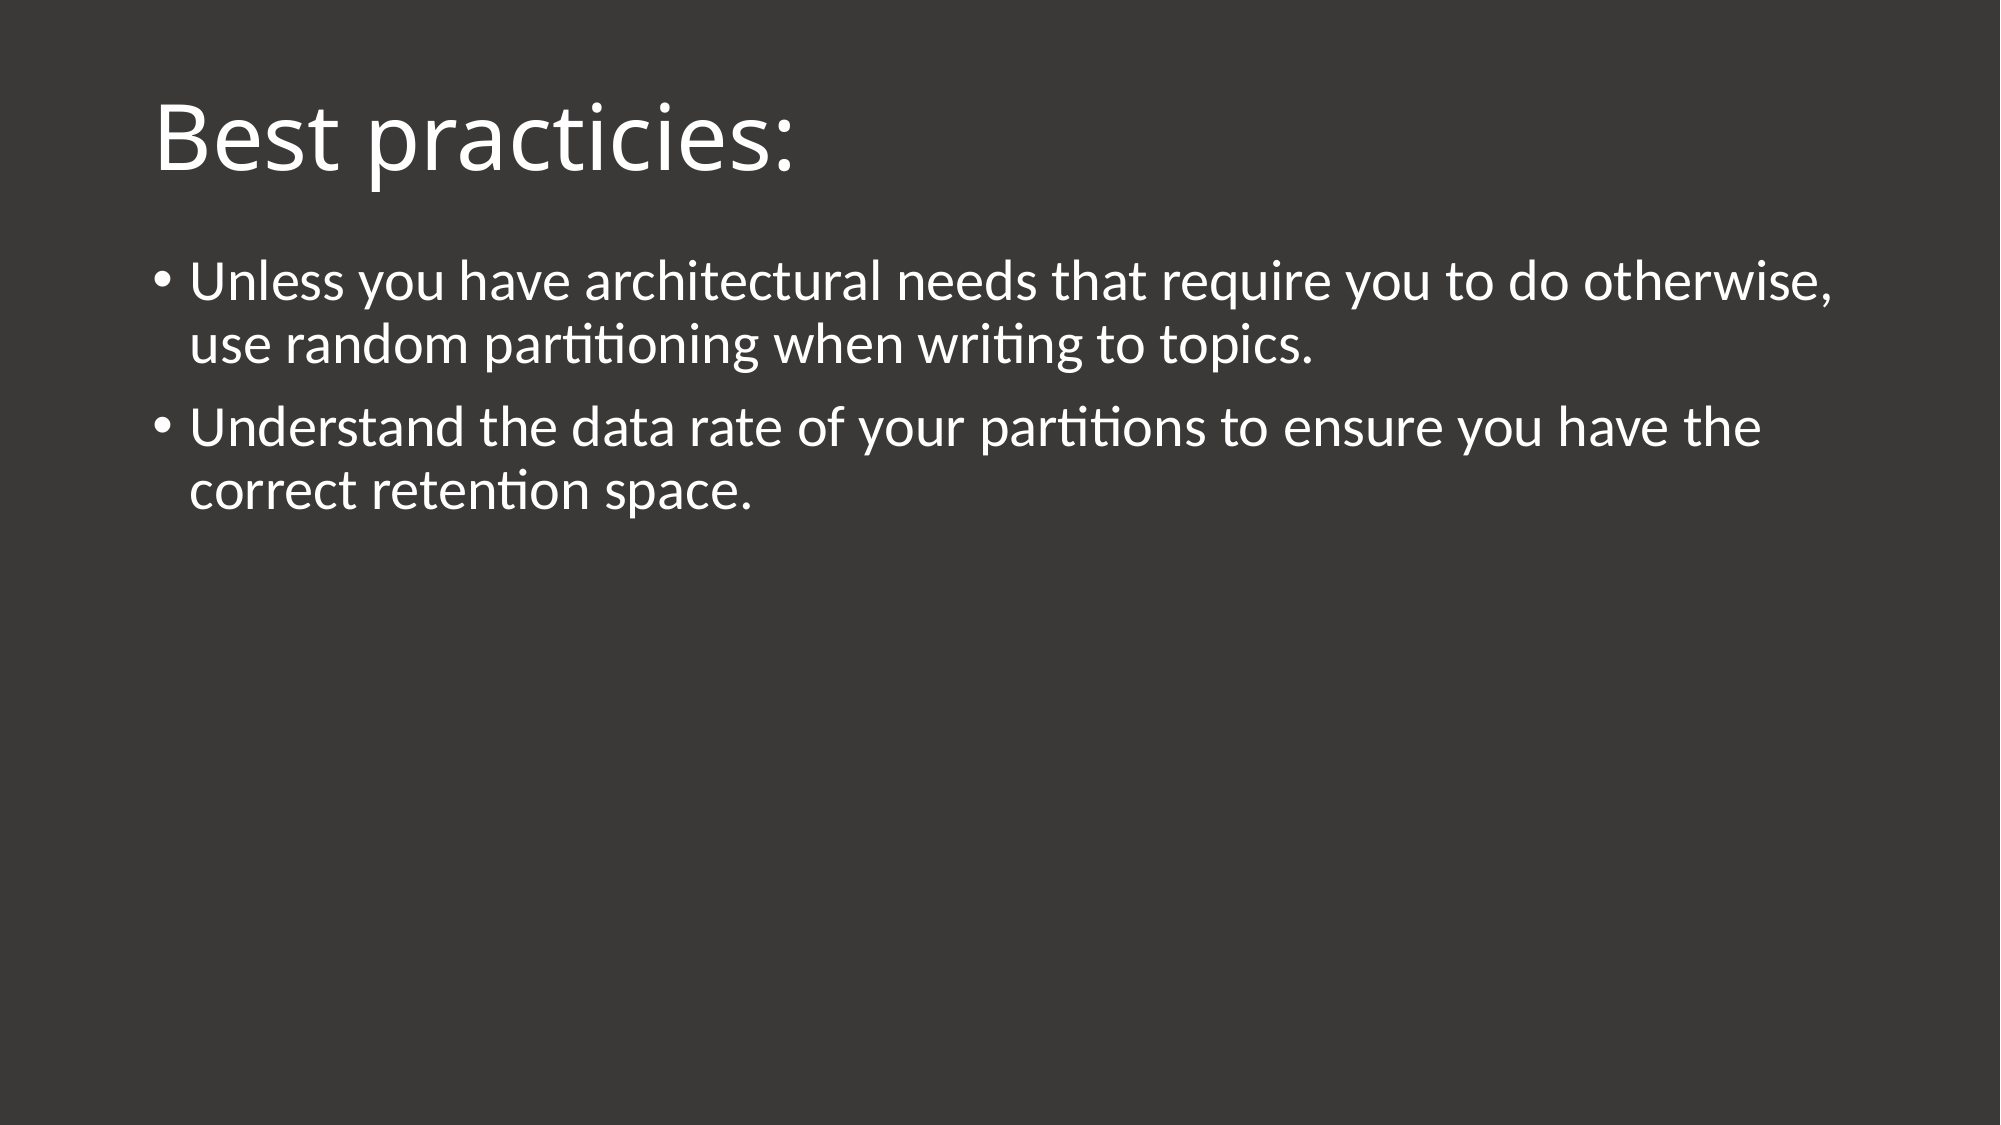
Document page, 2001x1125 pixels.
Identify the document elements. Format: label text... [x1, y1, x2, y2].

list Unless you have architectural needs that require you to do otherwise, use random partitioning when writing to topics. Understand the data rate of your partitions to ensure you have the correct retention space. [137, 242, 1863, 1014]
title Best practicies: [137, 39, 1863, 242]
